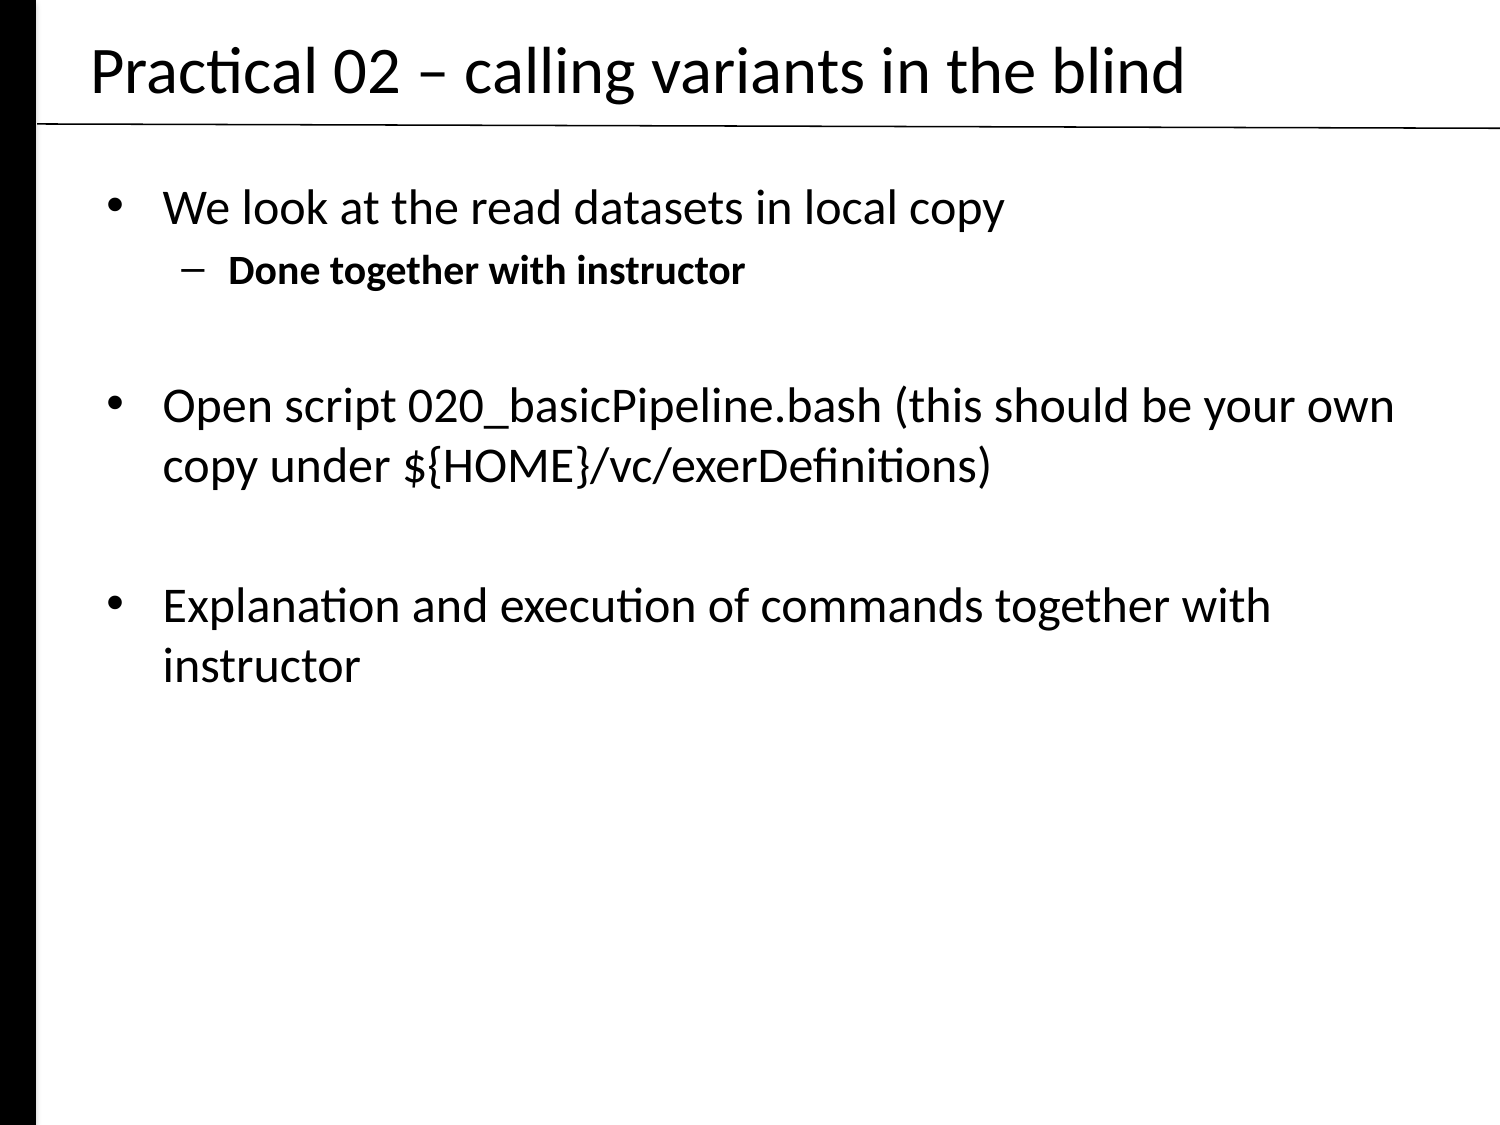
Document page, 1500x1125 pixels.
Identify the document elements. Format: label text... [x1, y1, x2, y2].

title Practical 02 – calling variants in the blind [75, 6, 1425, 127]
list We look at the read datasets in local copy Done together with instructor Open script 020_basicPipeline.bash (this should be your own copy under ${HOME}/vc/exerDefinitions) Explanation and execution of commands together with instructor [91, 166, 1442, 1022]
